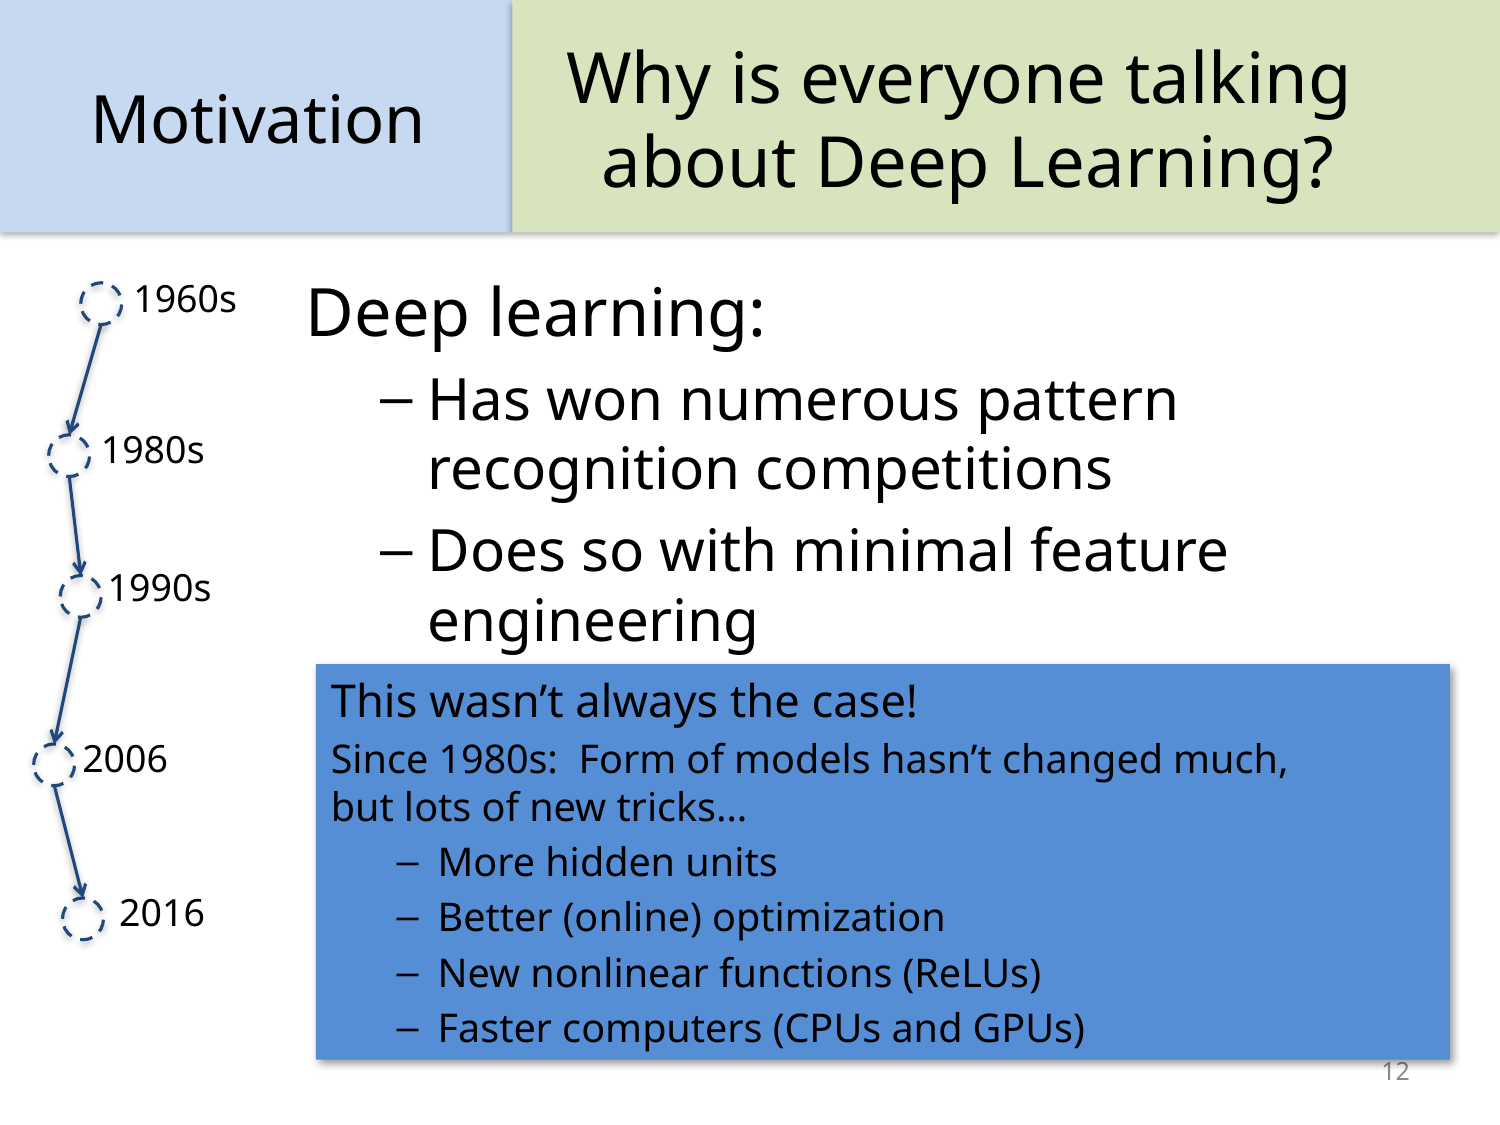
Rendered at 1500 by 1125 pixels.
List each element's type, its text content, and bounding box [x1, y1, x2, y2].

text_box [33, 267, 294, 943]
text_box This wasn’t always the case! Since 1980s: Form of models hasn’t changed much, but lots of new tricks… More hidden units Better (online) optimization New nonlinear functions (ReLUs) Faster computers (CPUs and GPUs) [315, 664, 1450, 1060]
list Deep learning: Has won numerous pattern recognition competitions Does so with minimal feature engineering [290, 262, 1425, 665]
title Why is everyone talking about Deep Learning? [513, 23, 1425, 211]
list Motivation [75, 23, 513, 211]
slide_number 12 [1074, 1070, 1425, 1103]
